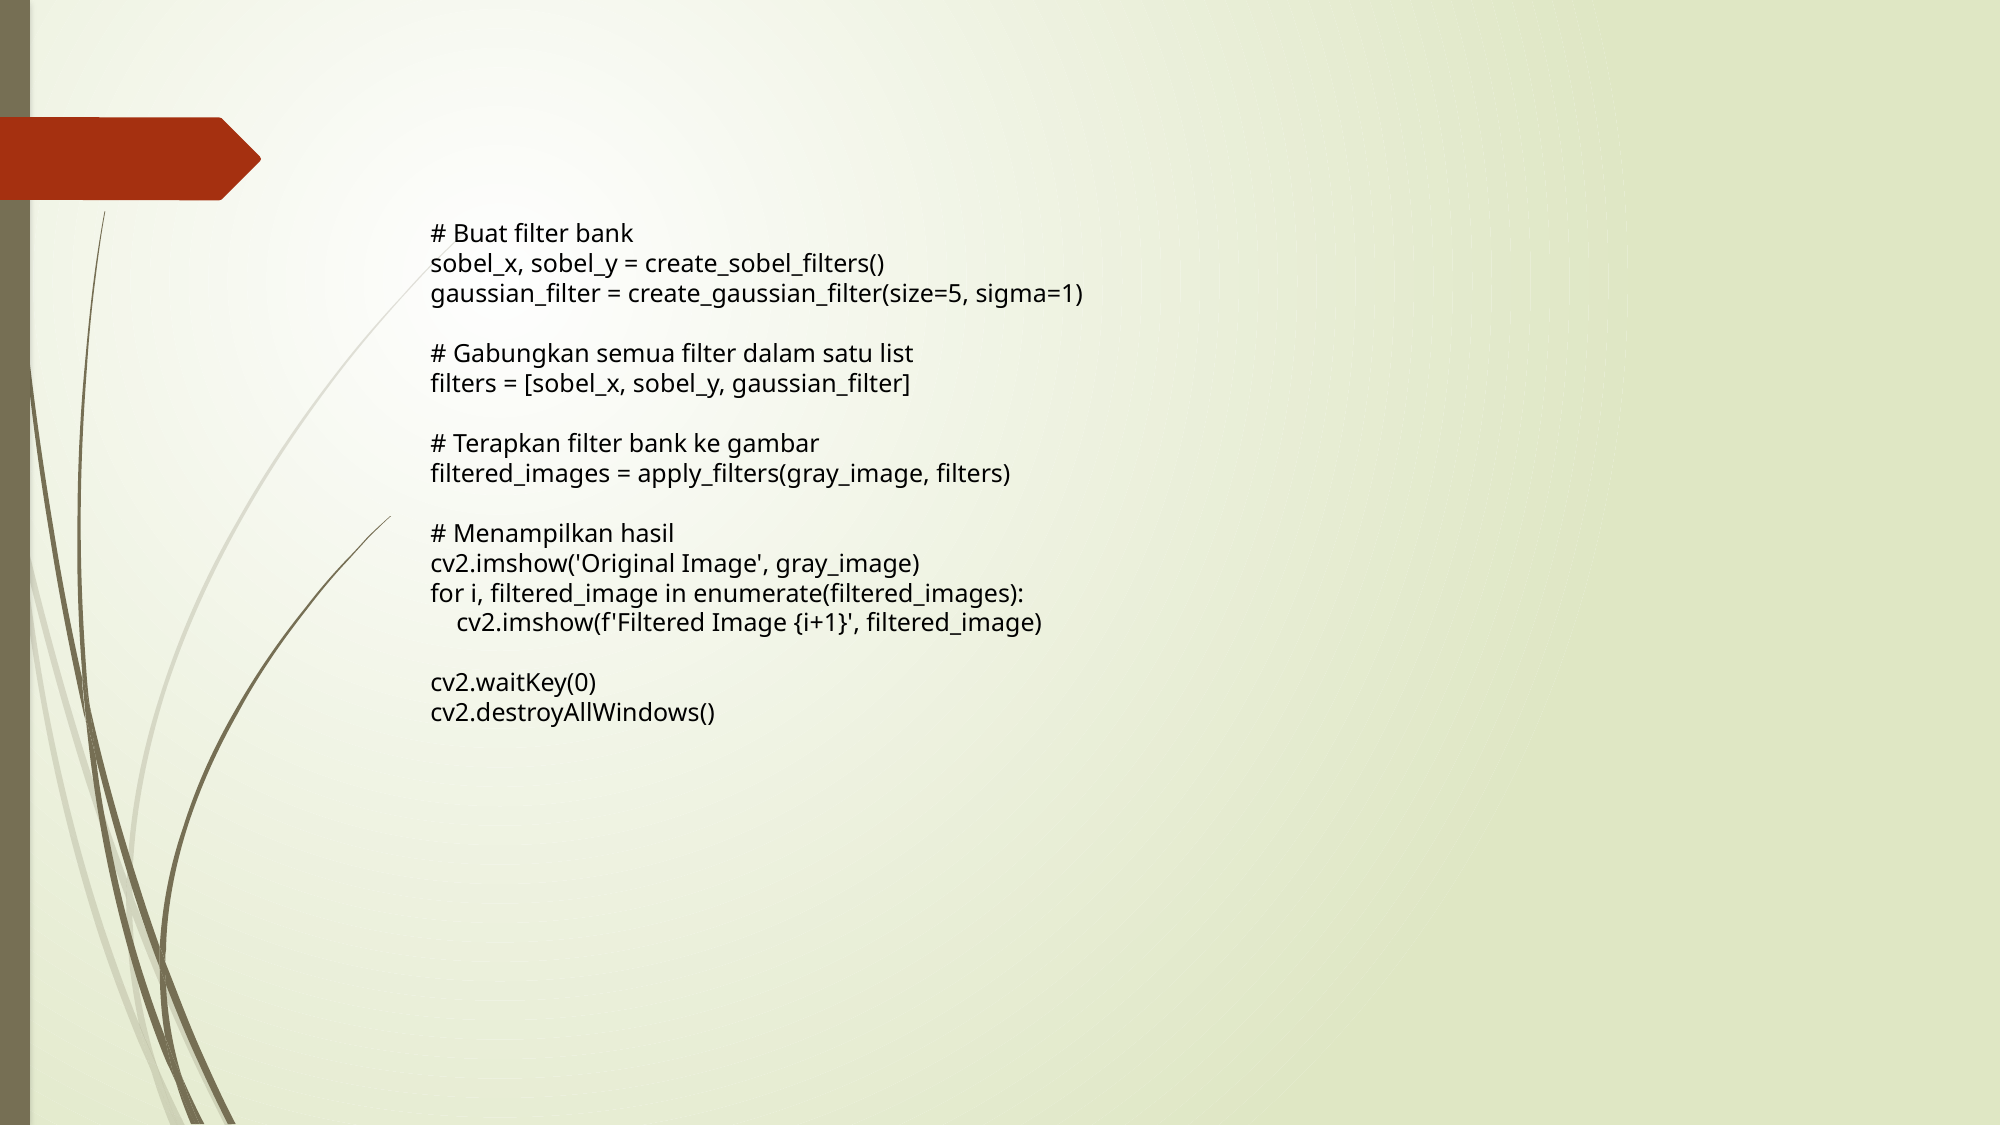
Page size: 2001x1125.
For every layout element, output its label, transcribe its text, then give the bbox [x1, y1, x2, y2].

text_box # Buat filter bank sobel_x, sobel_y = create_sobel_filters() gaussian_filter = create_gaussian_filter(size=5, sigma=1) # Gabungkan semua filter dalam satu list filters = [sobel_x, sobel_y, gaussian_filter] # Terapkan filter bank ke gambar filtered_images = apply_filters(gray_image, filters) # Menampilkan hasil cv2.imshow('Original Image', gray_image) for i, filtered_image in enumerate(filtered_images): cv2.imshow(f'Filtered Image {i+1}', filtered_image) cv2.waitKey(0) cv2.destroyAllWindows() [415, 210, 1779, 764]
